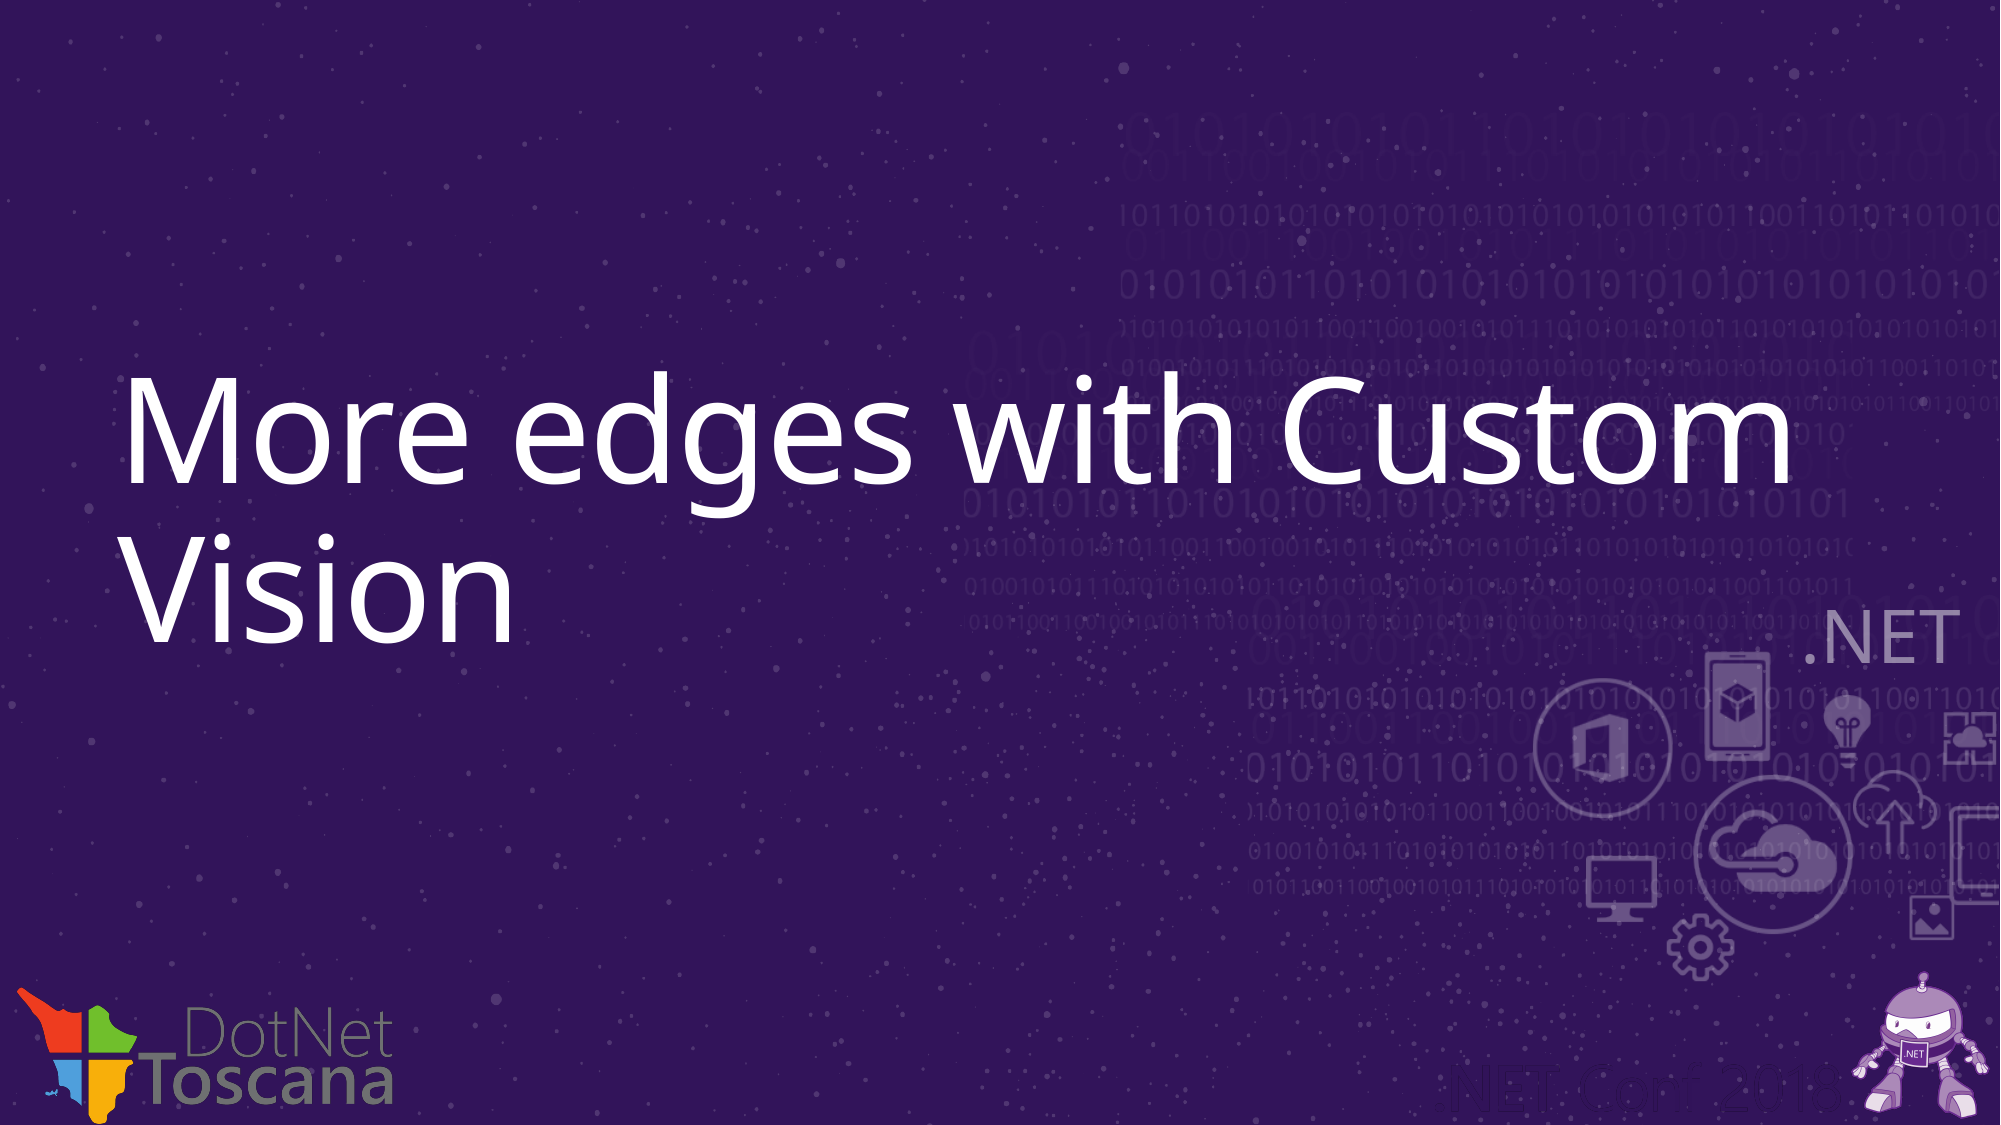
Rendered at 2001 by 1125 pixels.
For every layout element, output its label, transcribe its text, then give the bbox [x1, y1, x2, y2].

title More edges with Custom Vision [93, 341, 1956, 693]
picture [0, 0, 1999, 1125]
